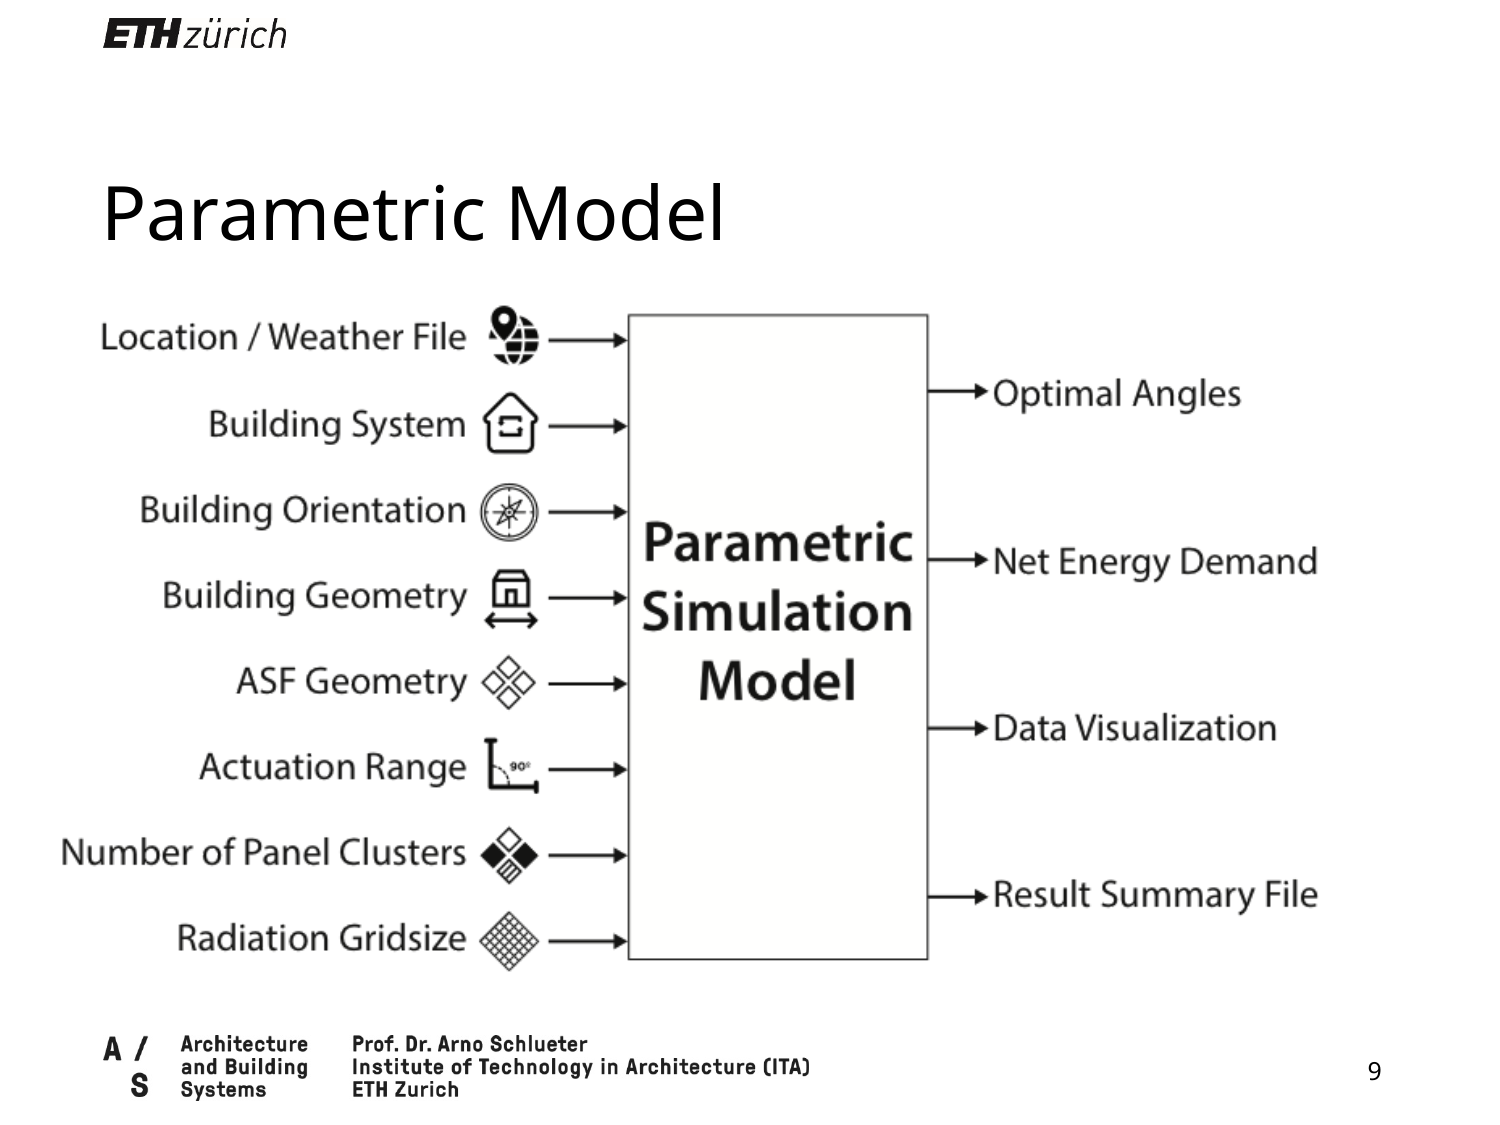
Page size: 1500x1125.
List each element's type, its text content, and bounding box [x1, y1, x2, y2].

picture [103, 18, 286, 48]
picture [49, 285, 1332, 975]
text_box Parametric Model [86, 168, 1371, 261]
picture [103, 1035, 809, 1101]
slide_number 9 [1059, 1042, 1397, 1103]
